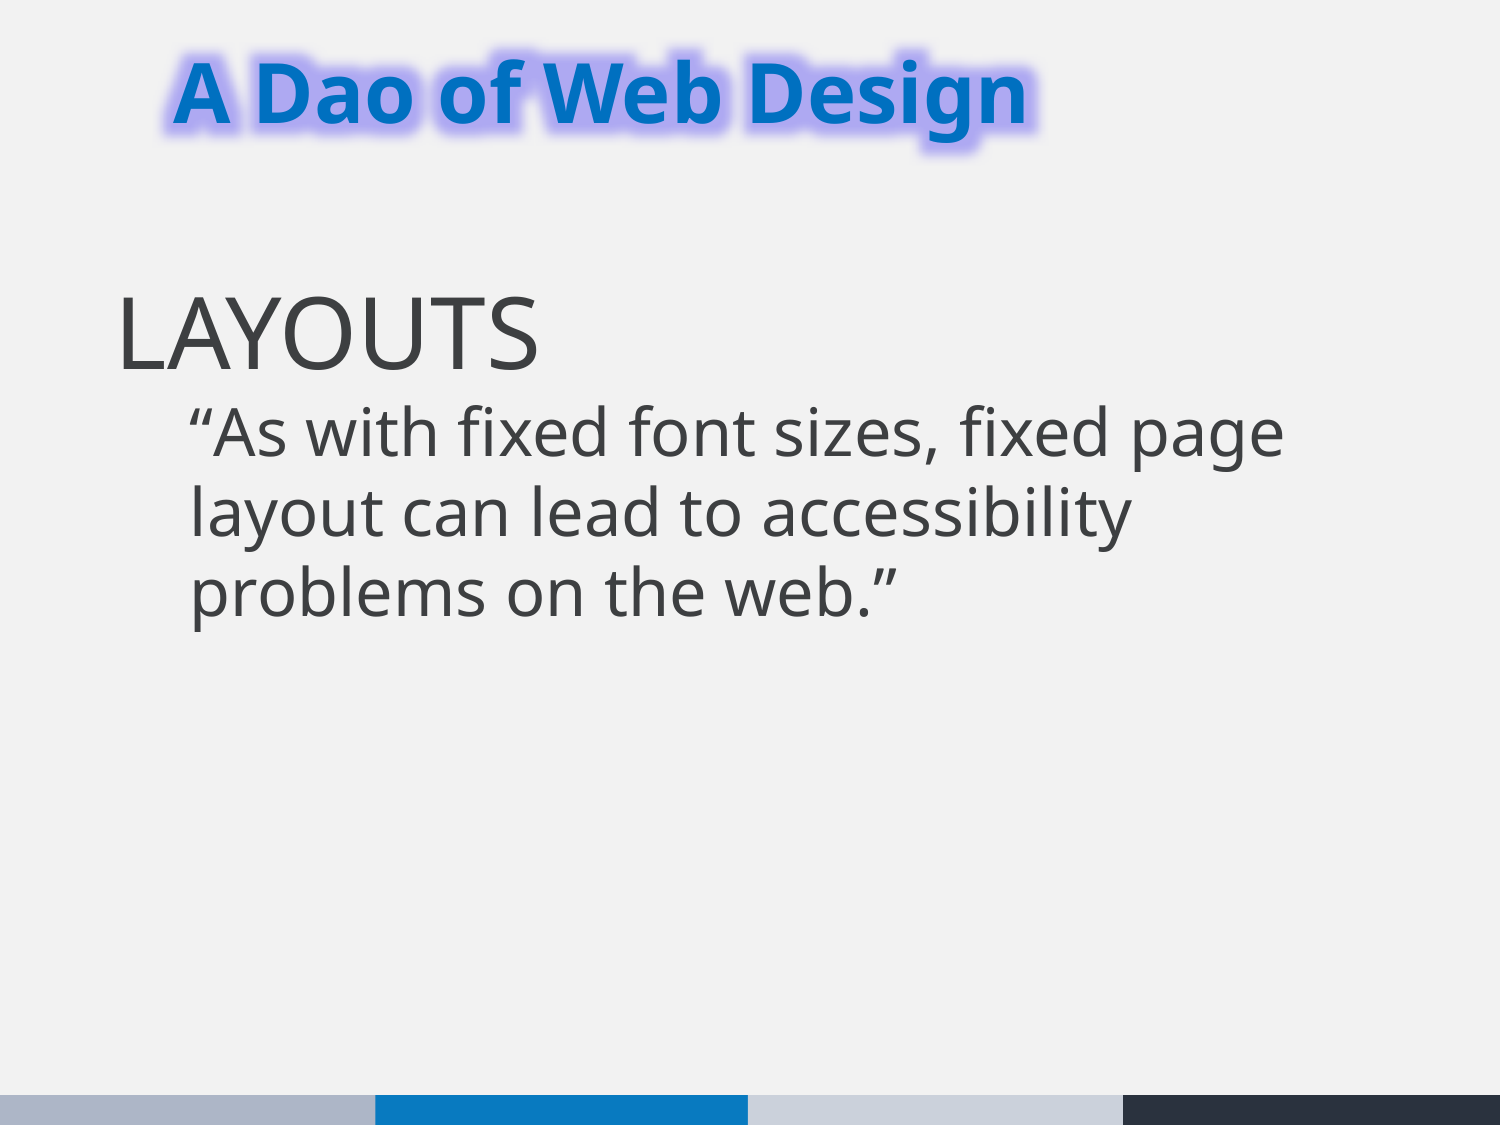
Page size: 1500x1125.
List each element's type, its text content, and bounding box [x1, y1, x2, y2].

text_box A Dao of Web Design [158, 2, 1409, 190]
text_box LAYOUTS “As with fixed font sizes, fixed page layout can lead to accessibility problems on the web.” [99, 262, 1388, 642]
